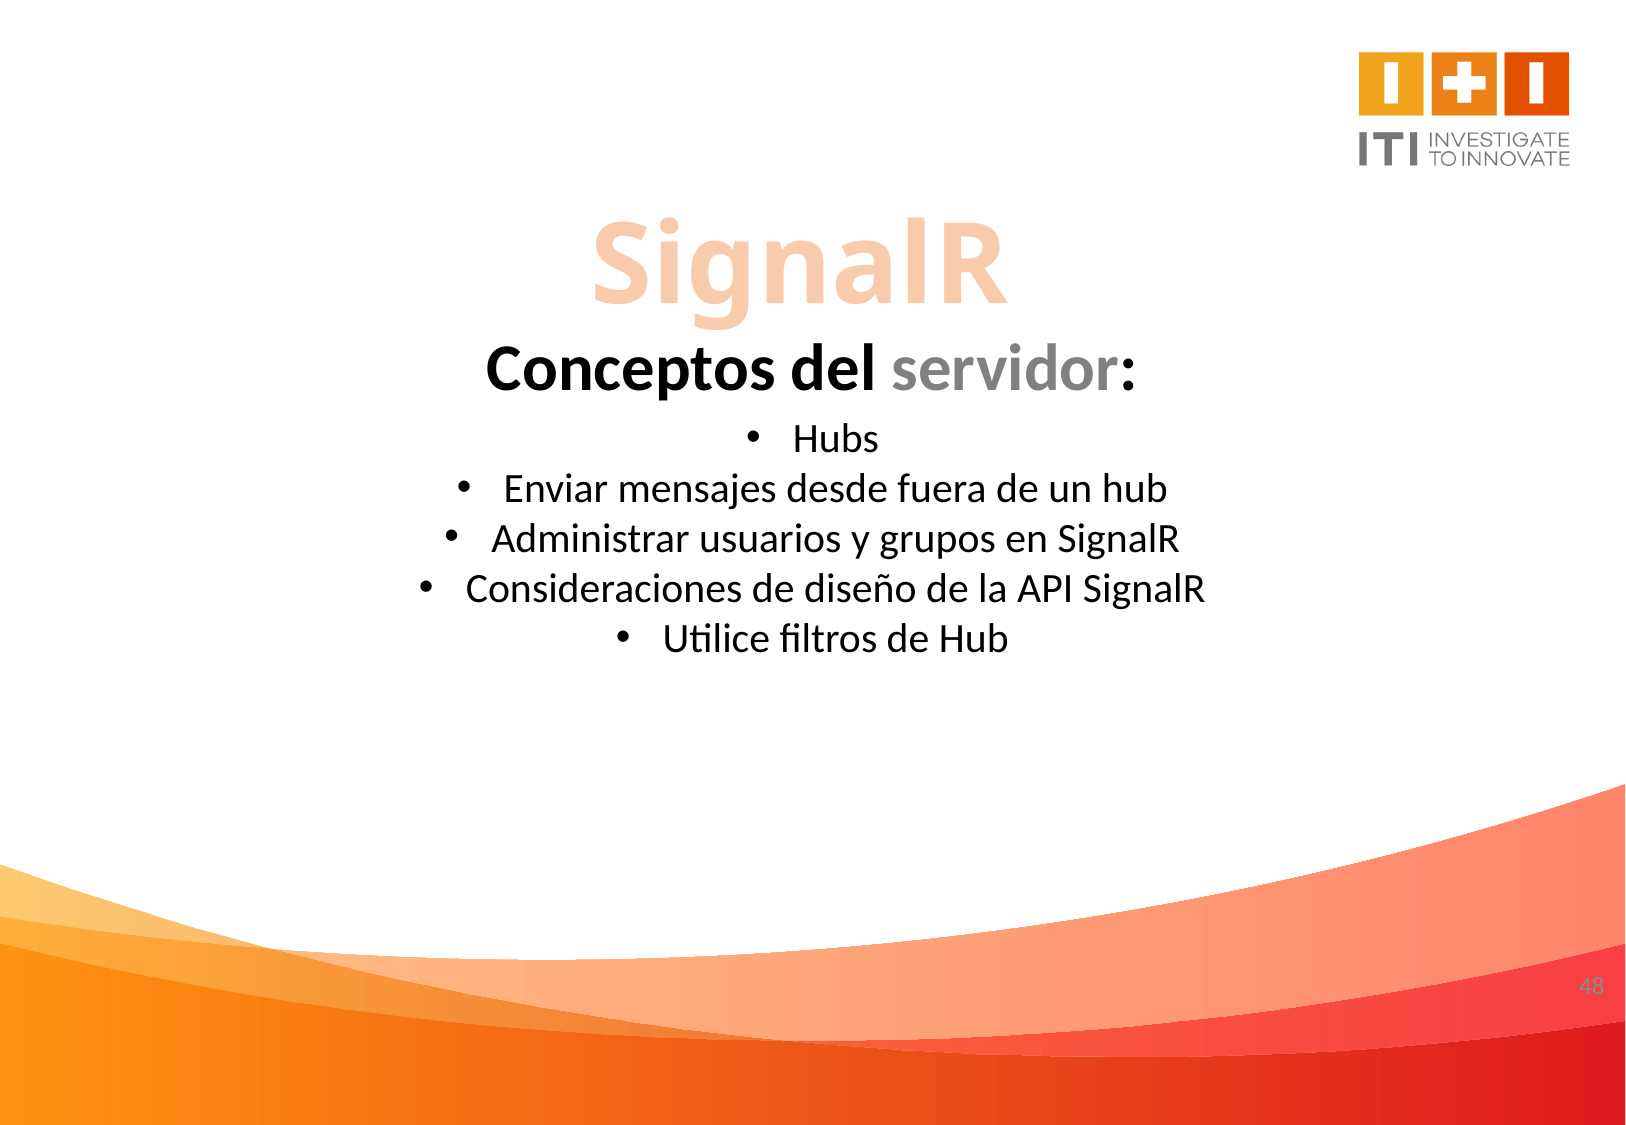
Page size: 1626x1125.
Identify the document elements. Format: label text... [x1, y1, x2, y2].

text_box SignalR [0, 183, 1625, 316]
picture [0, 0, 1626, 960]
text_box Hubs Enviar mensajes desde fuera de un hub Administrar usuarios y grupos en SignalR Consideraciones de diseño de la API SignalR Utilice filtros de Hub [0, 403, 1625, 669]
slide_number 48 [1507, 949, 1605, 1020]
text_box Conceptos del servidor: [0, 316, 1625, 403]
